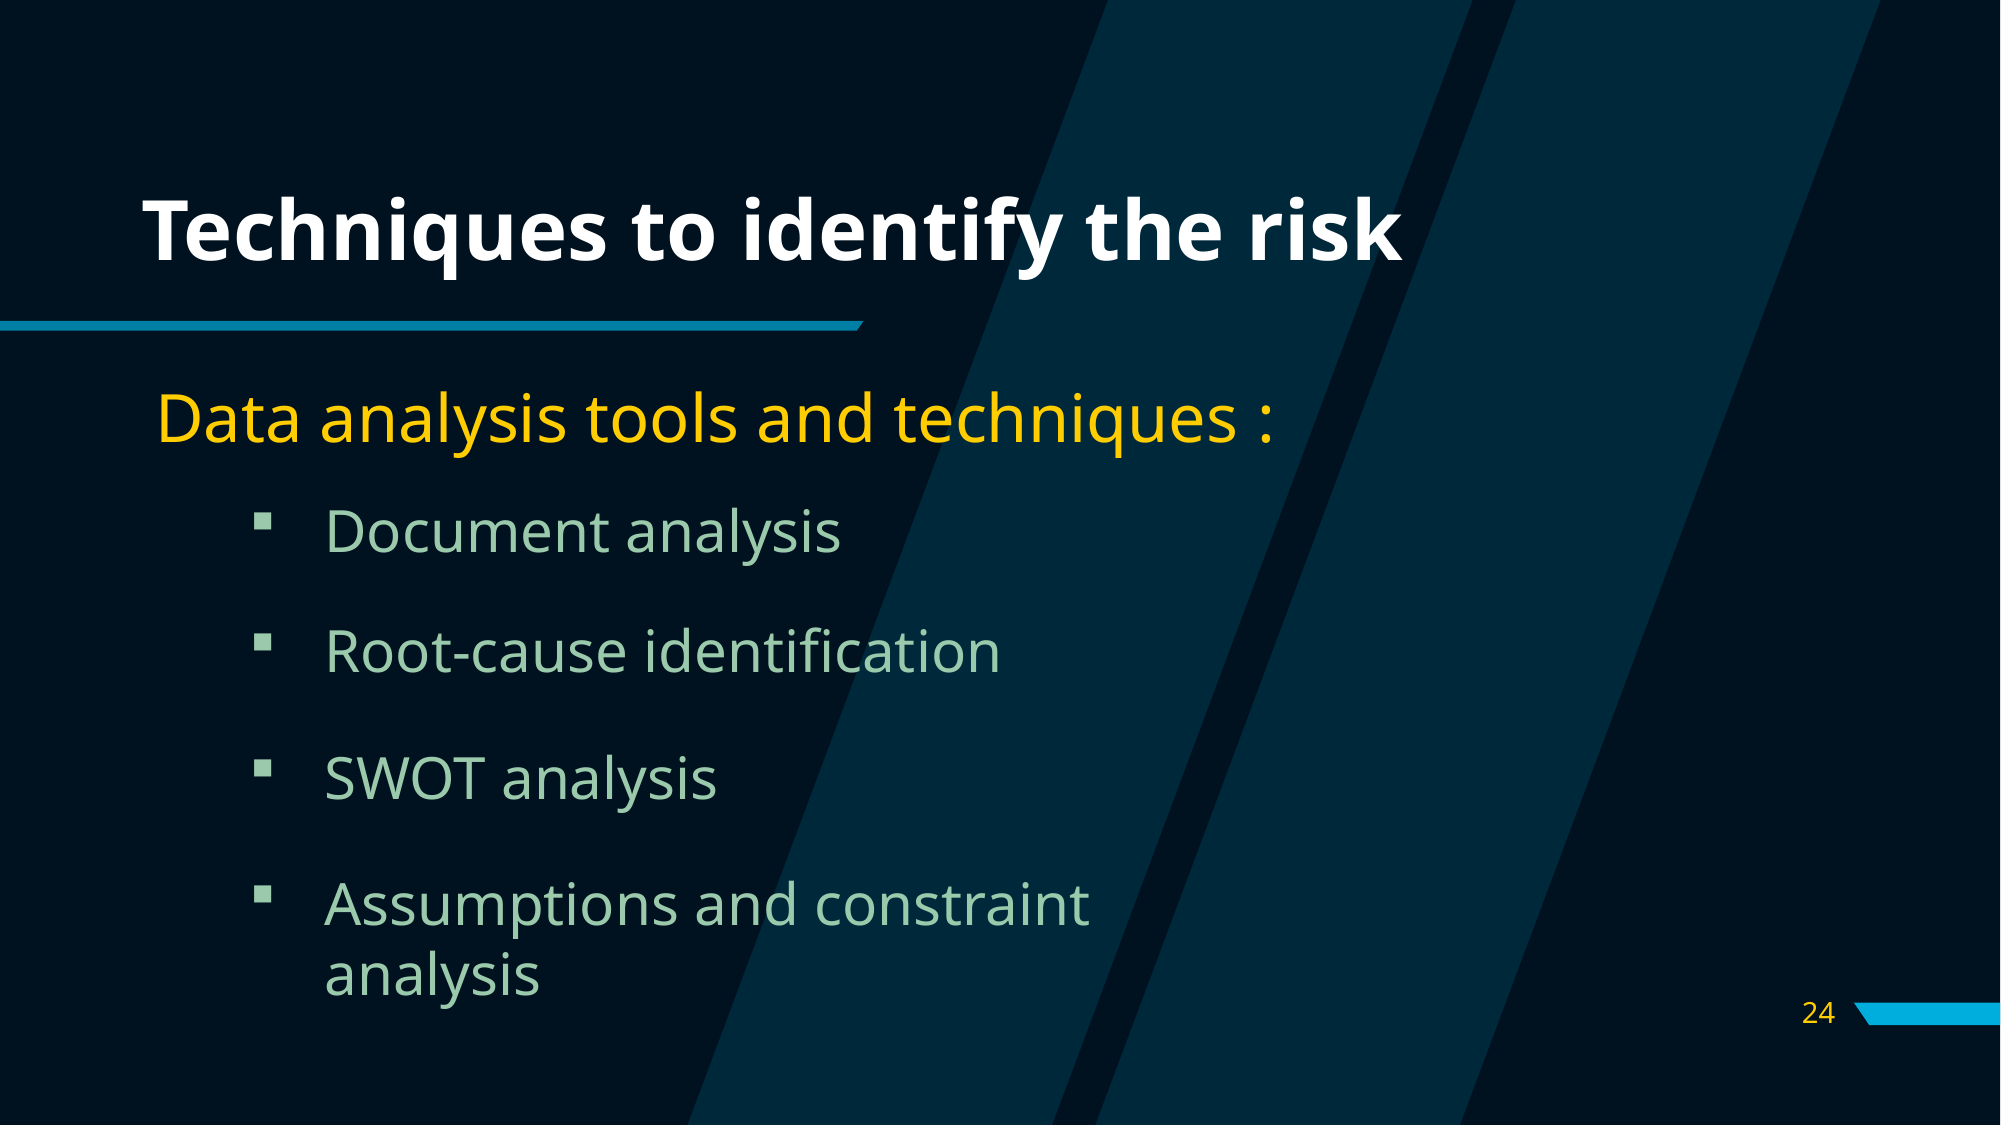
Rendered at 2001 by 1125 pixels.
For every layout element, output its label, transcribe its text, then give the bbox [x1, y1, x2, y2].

text_box Assumptions and constraint analysis [234, 859, 1141, 1015]
title Techniques to identify the risk [126, 169, 2000, 298]
text_box Root-cause identification [234, 607, 1167, 692]
text_box Document analysis [234, 486, 1304, 572]
slide_number 24 [1760, 984, 1851, 1045]
text_box SWOT analysis [234, 733, 921, 819]
list Data analysis tools and techniques : [140, 377, 2000, 487]
